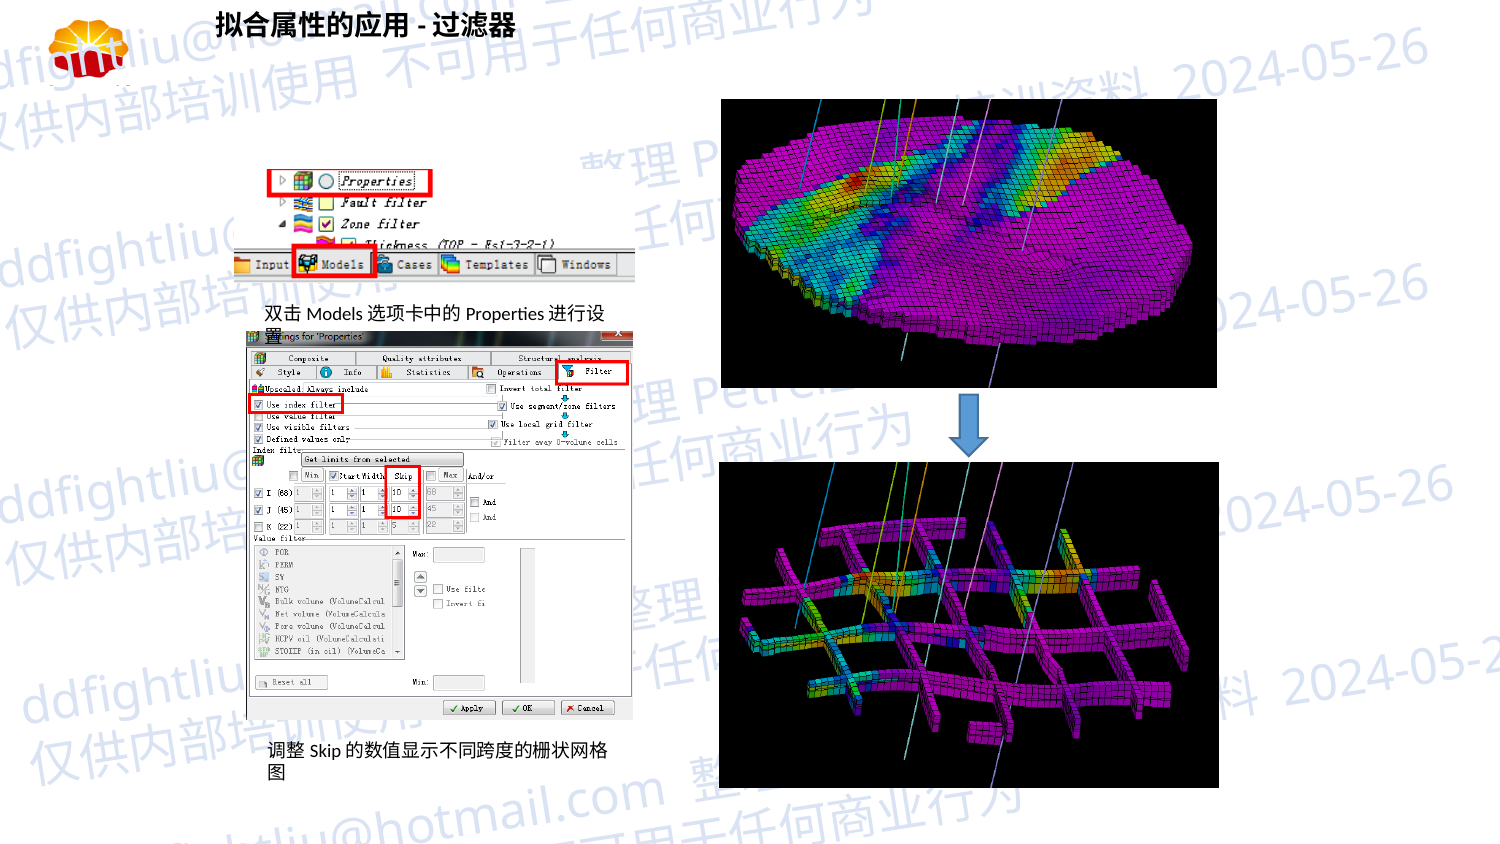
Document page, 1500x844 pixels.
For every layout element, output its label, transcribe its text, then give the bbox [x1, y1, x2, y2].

picture [246, 331, 633, 720]
picture [234, 169, 635, 283]
text_box 双击Models选项卡中的Properties进行设置 [249, 294, 630, 331]
picture [53, 55, 68, 76]
text_box [948, 393, 990, 458]
picture [721, 99, 1217, 388]
text_box 拟合属性的应用-过滤器 [200, 0, 715, 49]
picture [39, 19, 134, 86]
text_box 调整Skip的数值显示不同跨度的栅状网格图 [253, 731, 633, 791]
picture [719, 462, 1219, 788]
